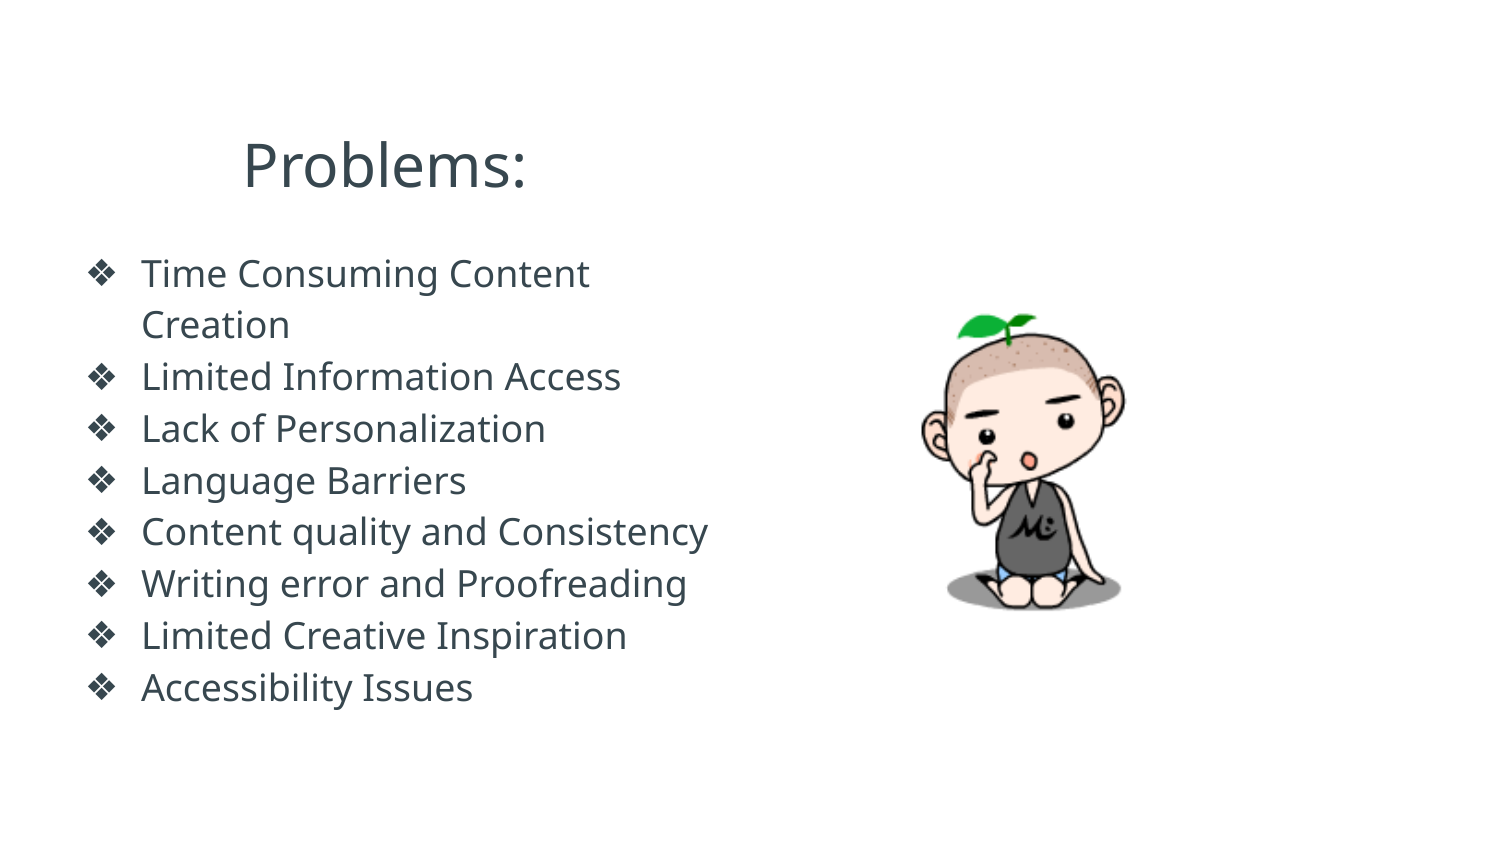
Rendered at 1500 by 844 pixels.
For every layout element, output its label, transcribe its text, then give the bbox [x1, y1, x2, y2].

picture [838, 244, 1208, 614]
title Problems: [51, 91, 720, 216]
list Time Consuming Content Creation Limited Information Access Lack of Personalization Language Barriers Content quality and Consistency Writing error and Proofreading Limited Creative Inspiration Accessibility Issues [51, 227, 750, 750]
